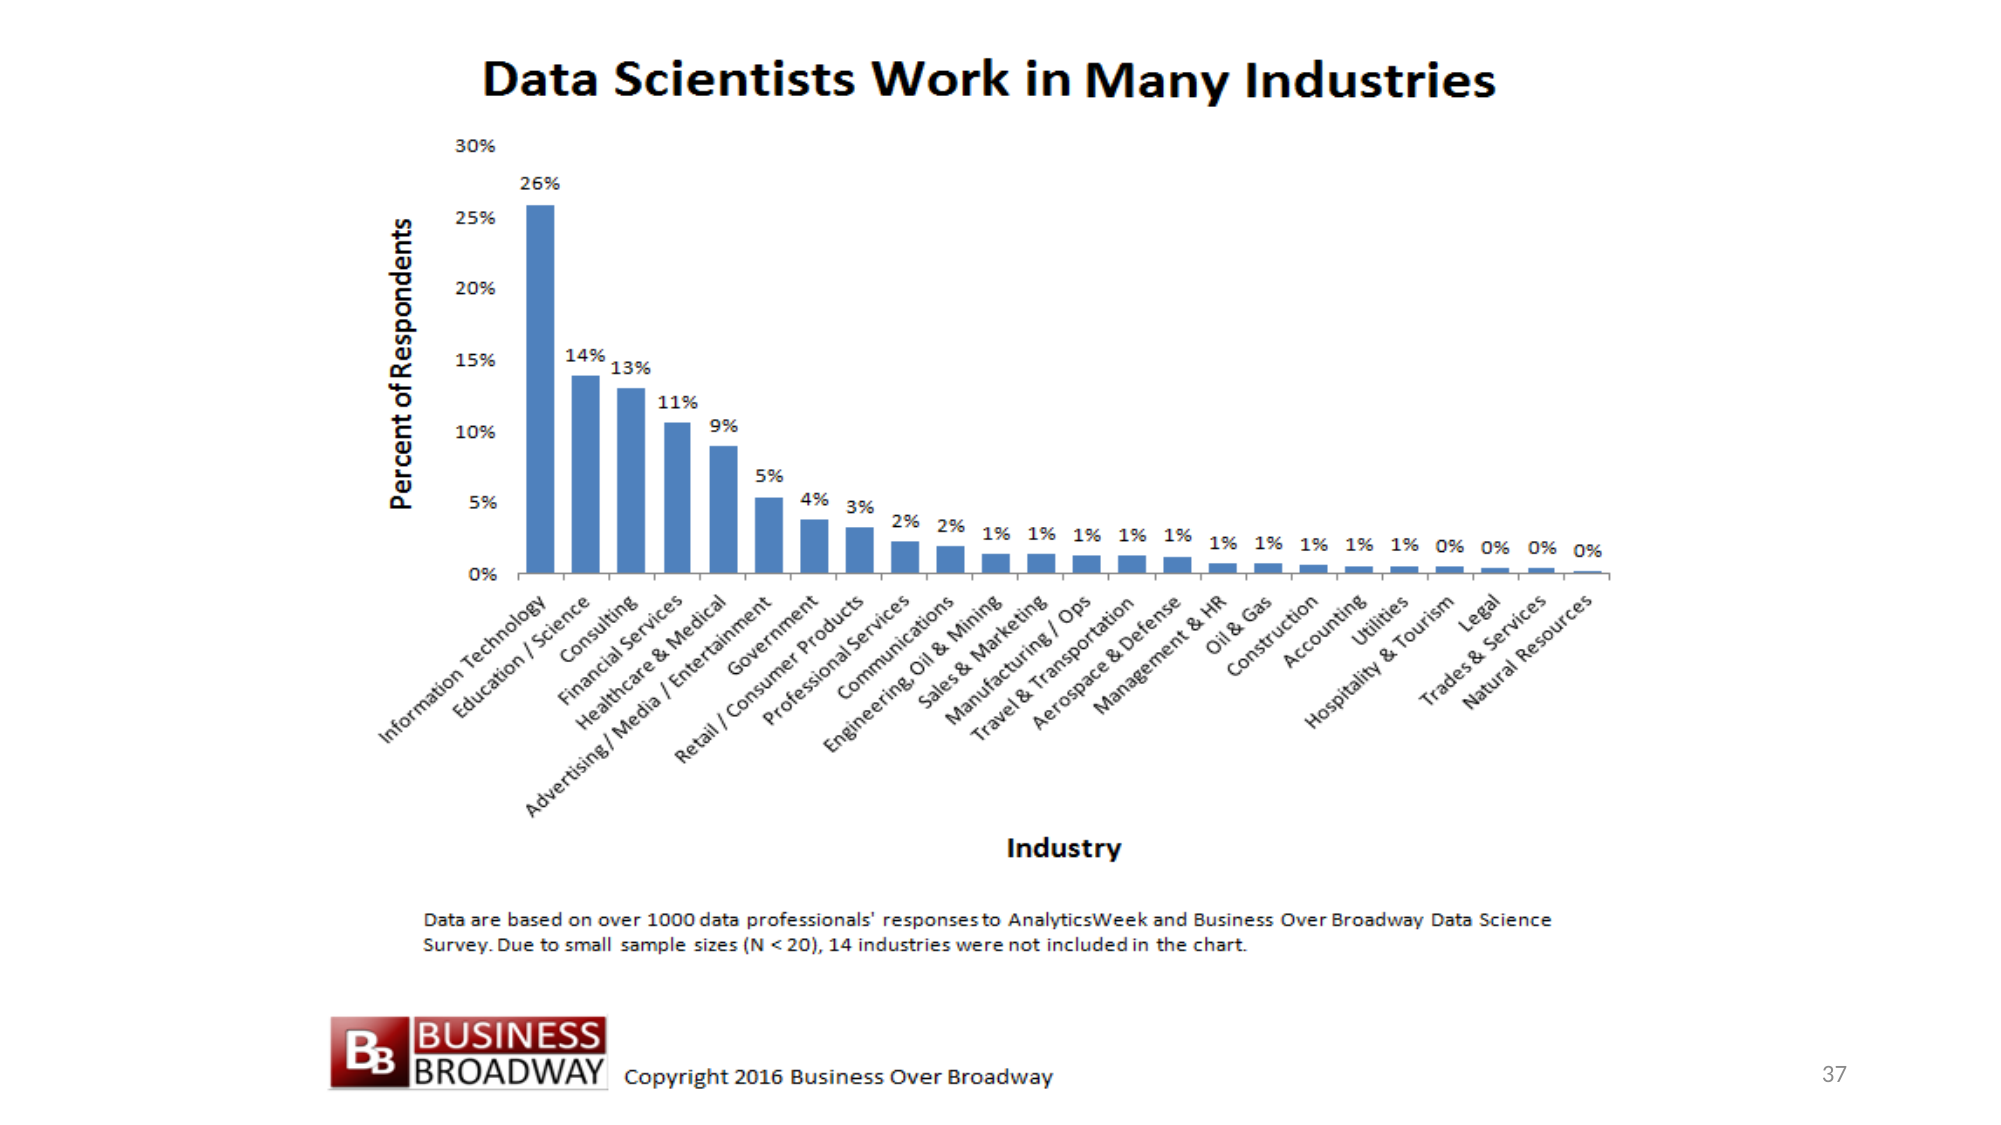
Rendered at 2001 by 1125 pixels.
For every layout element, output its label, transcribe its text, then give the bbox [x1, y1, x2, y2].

picture [319, 10, 1684, 1103]
slide_number 37 [1684, 1042, 1863, 1103]
